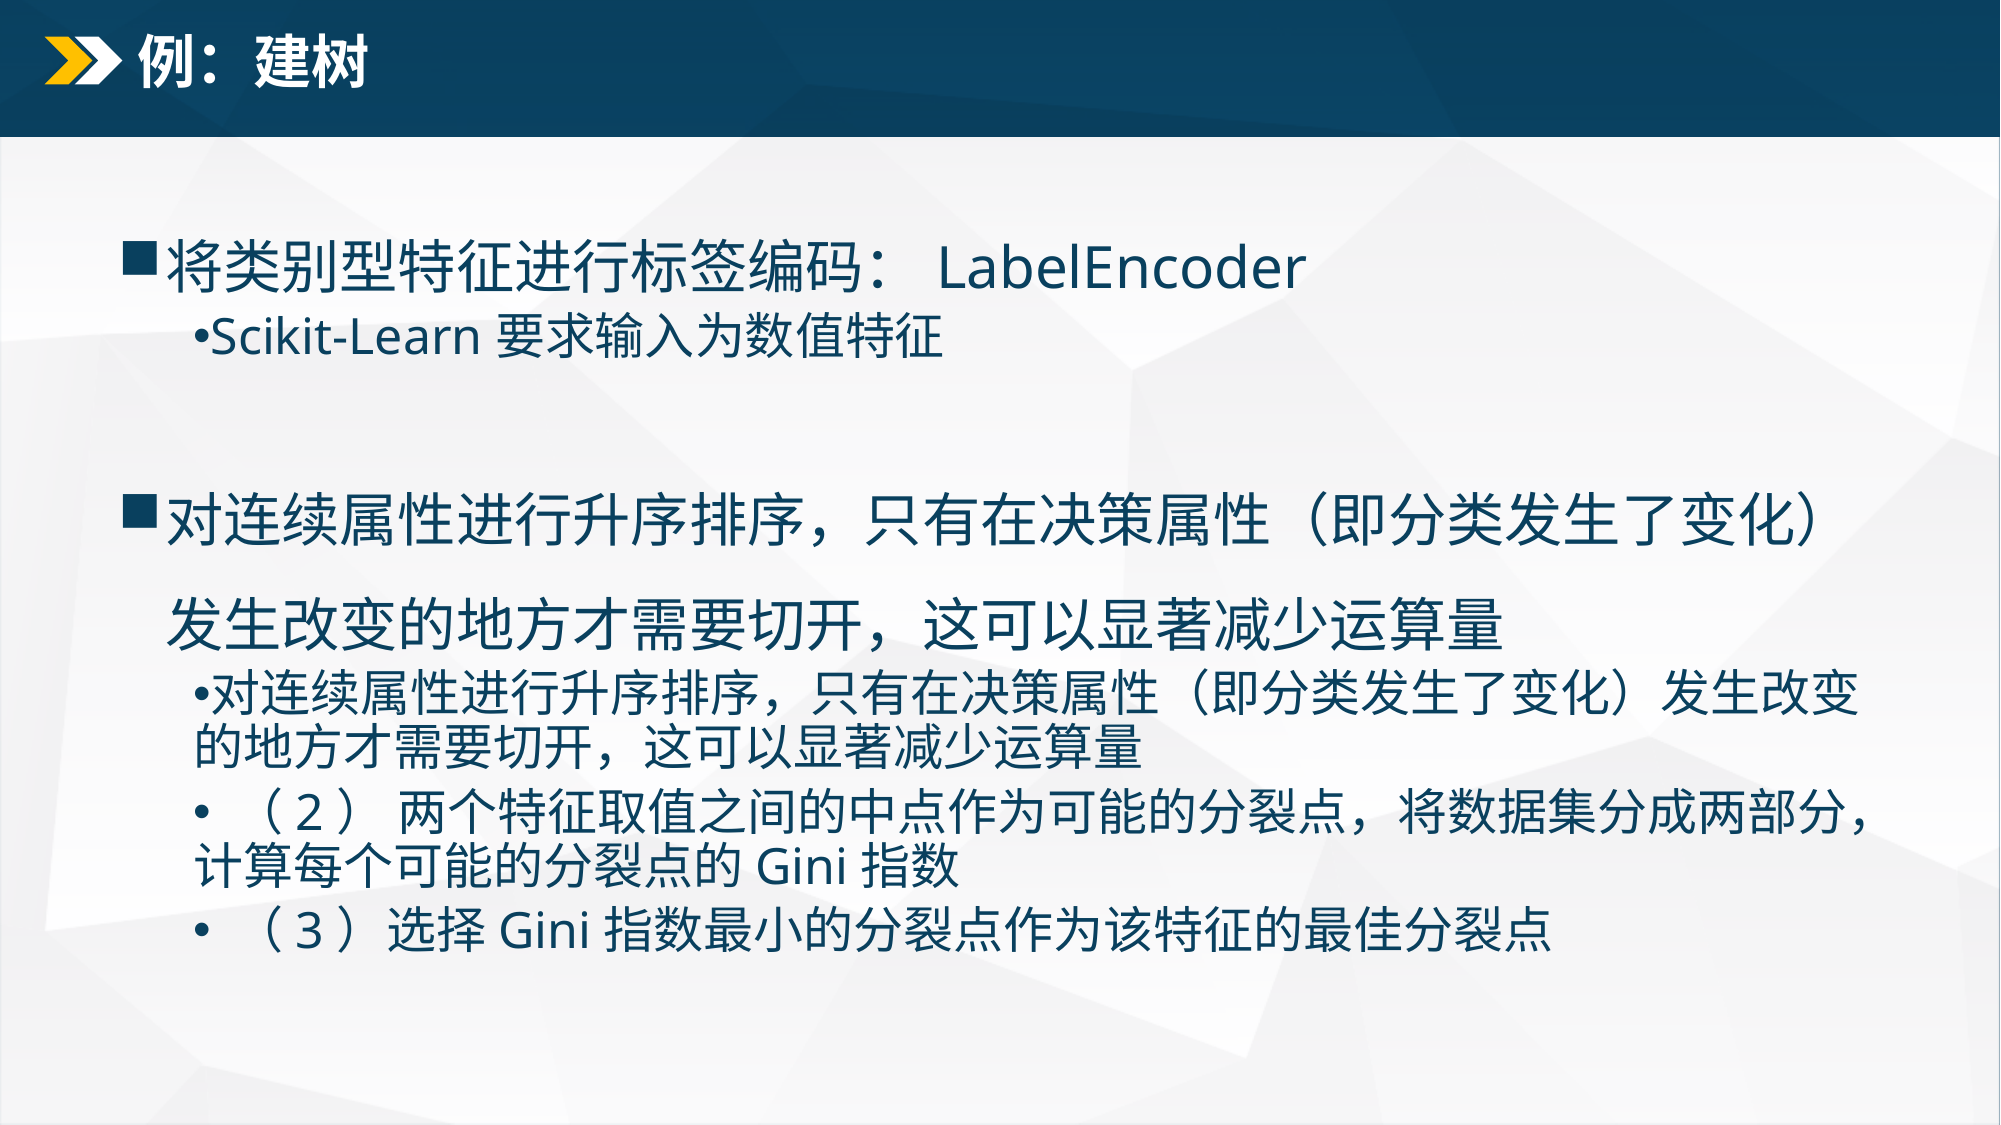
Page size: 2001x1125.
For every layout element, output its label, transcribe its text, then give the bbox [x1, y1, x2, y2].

list 将类别型特征进行标签编码：LabelEncoder Scikit-Learn要求输入为数值特征 对连续属性进行升序排序，只有在决策属性（即分类发生了变化）发生改变的地方才需要切开，这可以显著减少运算量 对连续属性进行升序排序，只有在决策属性（即分类发生了变化）发生改变的地方才需要切开，这可以显著减少运算量 （2） 两个特征取值之间的中点作为可能的分裂点，将数据集分成两部分，计算每个可能的分裂点的Gini指数 （3）选择Gini指数最小的分裂点作为该特征的最佳分裂点 [103, 188, 1922, 1048]
picture [0, 0, 2000, 1125]
title 例：建树 [122, 25, 1723, 137]
